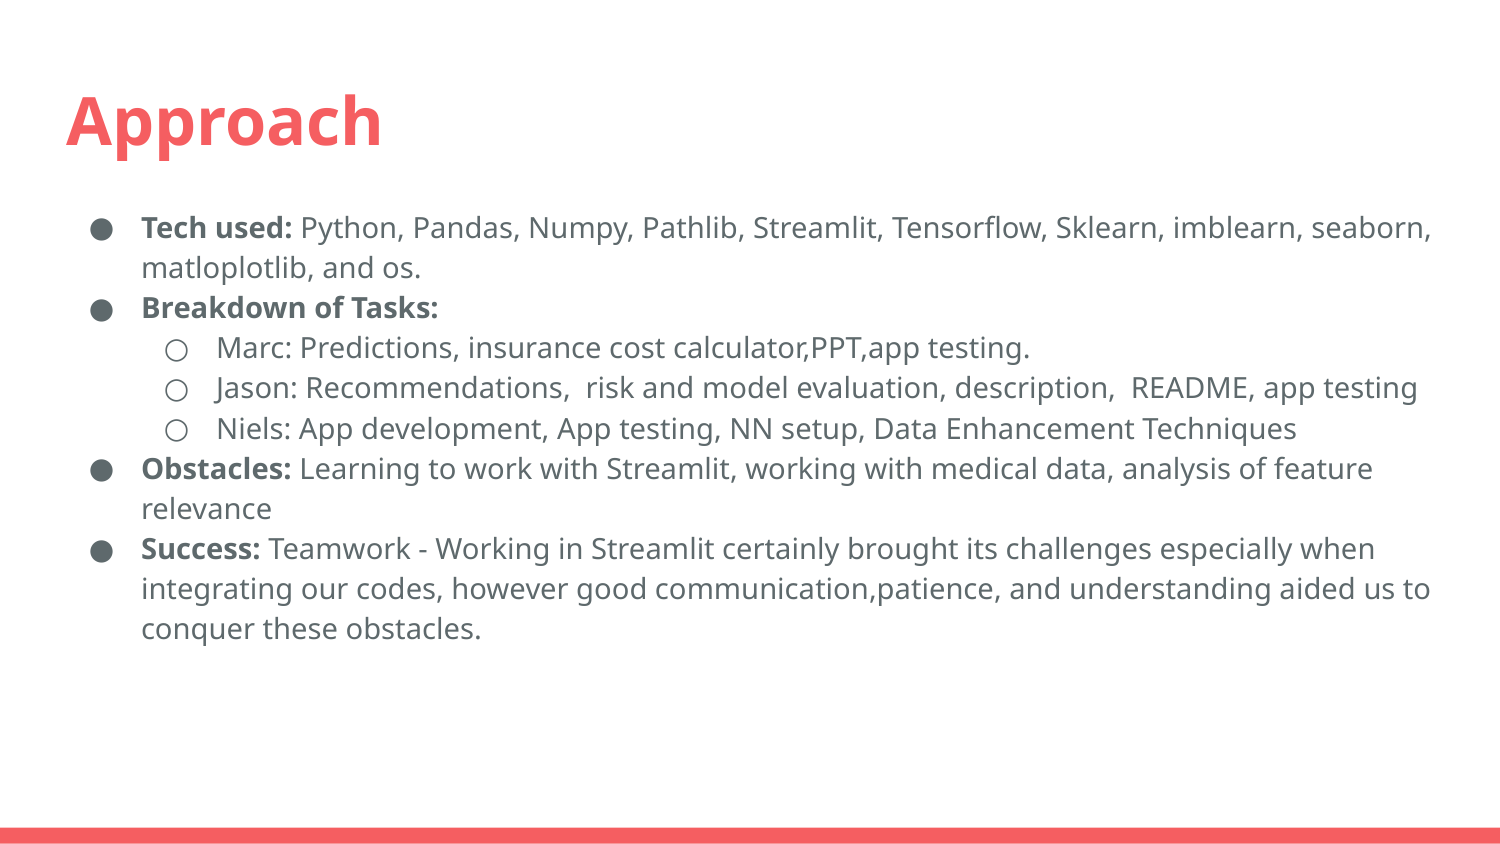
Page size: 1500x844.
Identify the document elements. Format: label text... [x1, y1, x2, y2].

title Approach [51, 64, 1449, 167]
list Tech used: Python, Pandas, Numpy, Pathlib, Streamlit, Tensorflow, Sklearn, imblearn, seaborn, matloplotlib, and os. Breakdown of Tasks: Marc: Predictions, insurance cost calculator,PPT,app testing. Jason: Recommendations, risk and model evaluation, description, README, app testing Niels: App development, App testing, NN setup, Data Enhancement Techniques Obstacles: Learning to work with Streamlit, working with medical data, analysis of feature relevance Success: Teamwork - Working in Streamlit certainly brought its challenges especially when integrating our codes, however good communication,patience, and understanding aided us to conquer these obstacles. [51, 189, 1449, 750]
